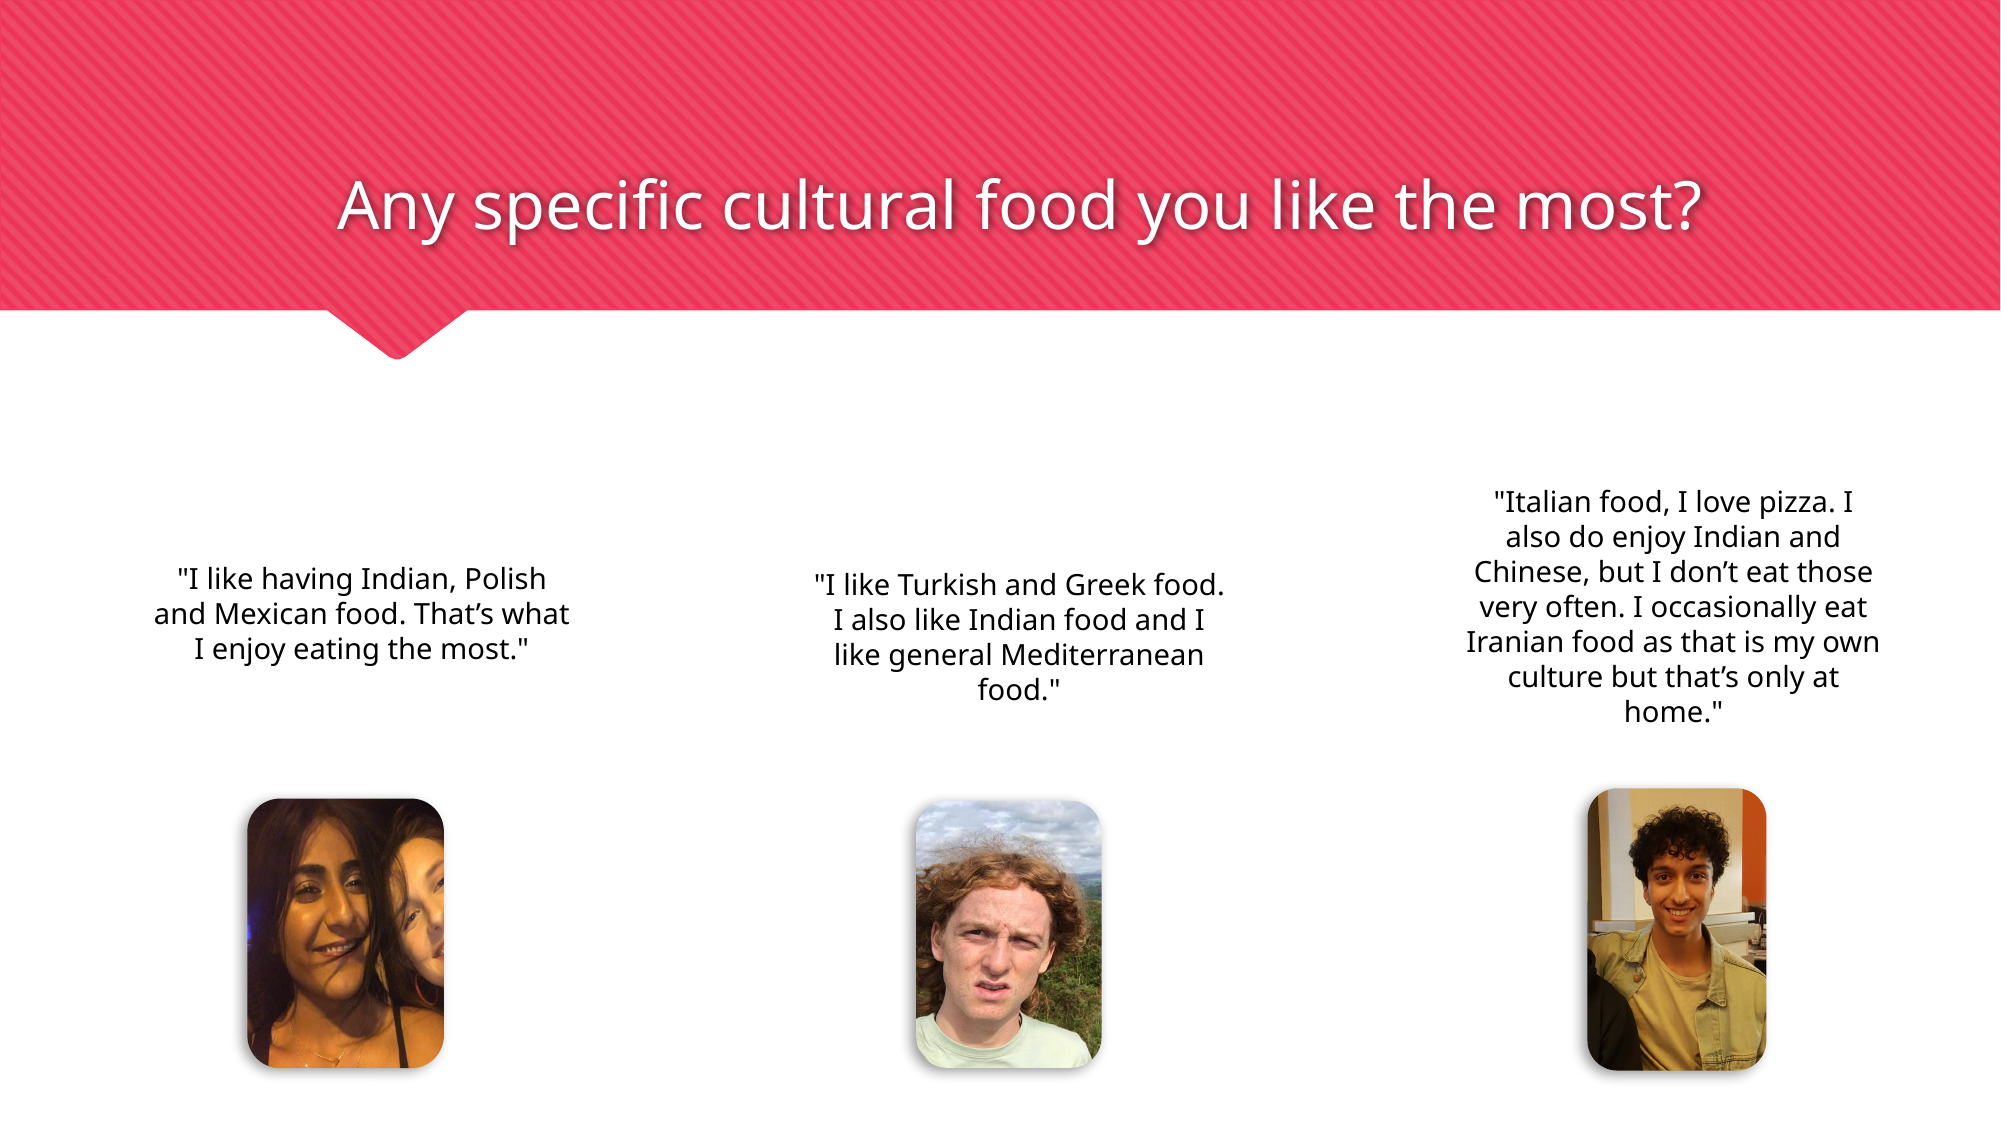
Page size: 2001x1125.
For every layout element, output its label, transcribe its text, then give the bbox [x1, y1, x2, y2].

title Any specific cultural food you like the most? [102, 75, 1941, 330]
text_box "I like Turkish and Greek food. I also like Indian food and I like general Mediterranean food." [794, 559, 1245, 714]
text_box "Italian food, I love pizza. I also do enjoy Indian and Chinese, but I don’t eat those very often. I occasionally eat Iranian food as that is my own culture but that’s only at home." [1448, 476, 1899, 736]
picture [1587, 788, 1767, 1071]
picture [915, 800, 1102, 1069]
text_box "I like having Indian, Polish and Mexican food. That’s what I enjoy eating the most." [136, 552, 587, 673]
picture [247, 798, 445, 1069]
